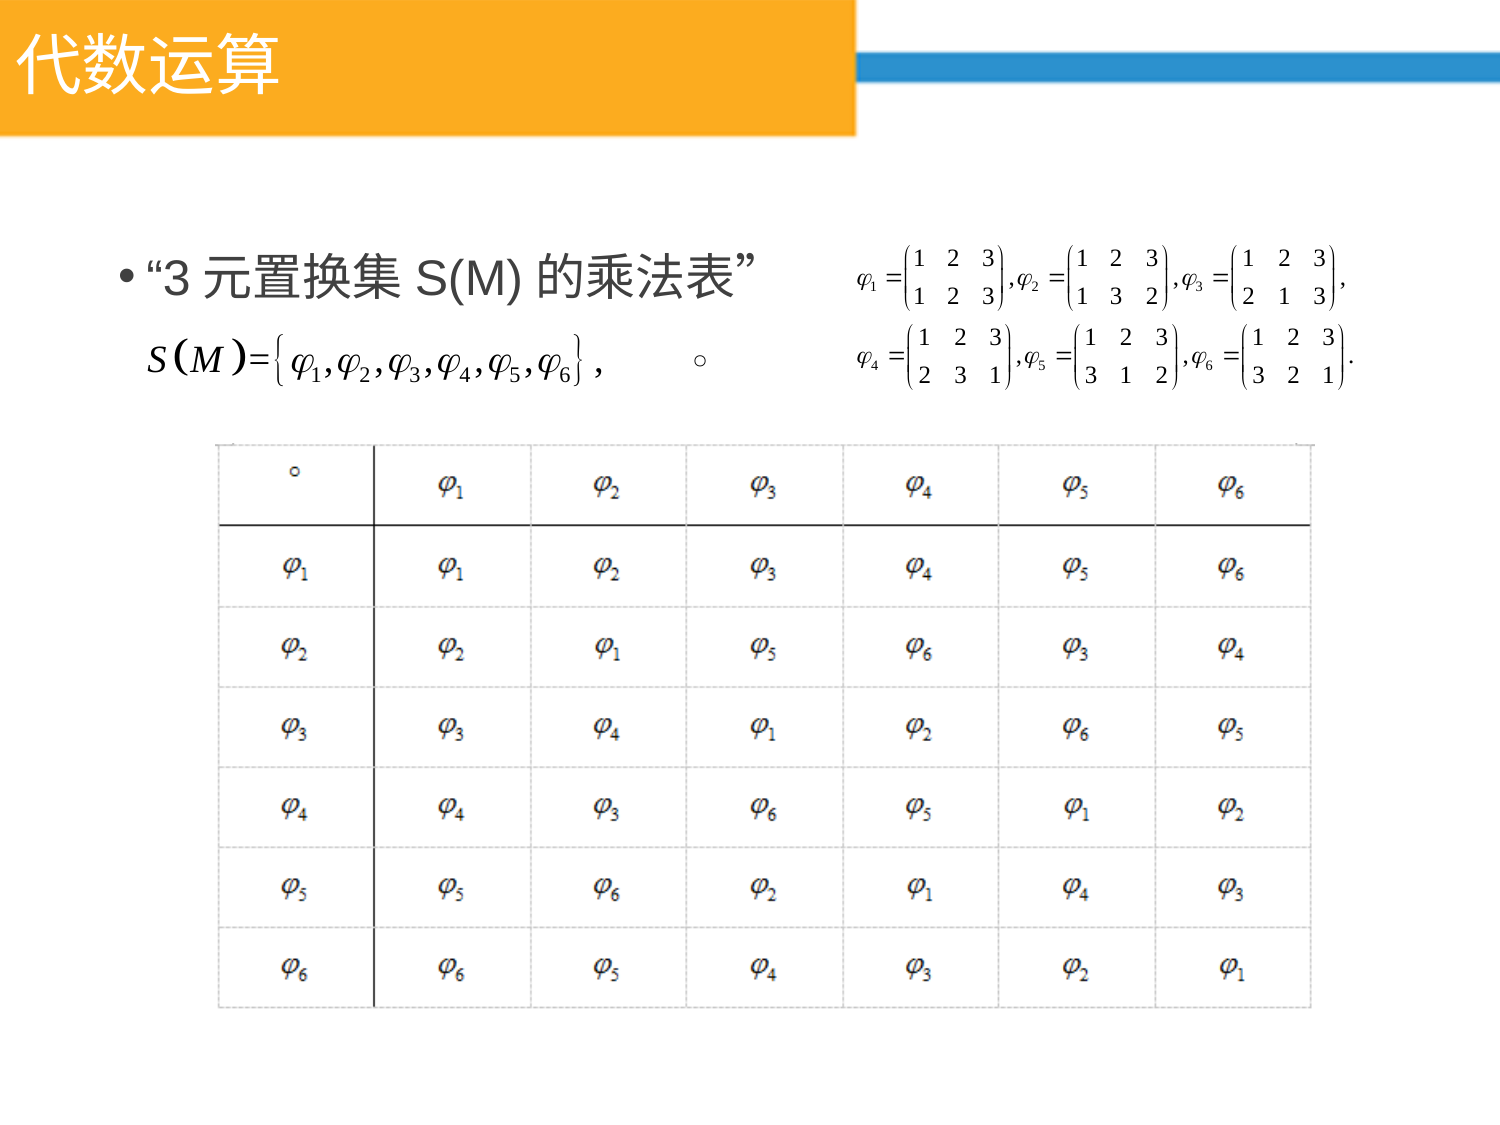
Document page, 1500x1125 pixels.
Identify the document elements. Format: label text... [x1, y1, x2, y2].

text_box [140, 331, 713, 396]
title 代数运算 [0, 0, 854, 136]
list “3元置换集S(M)的乘法表” [102, 225, 1398, 993]
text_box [853, 241, 1358, 396]
picture [0, 0, 1500, 1125]
